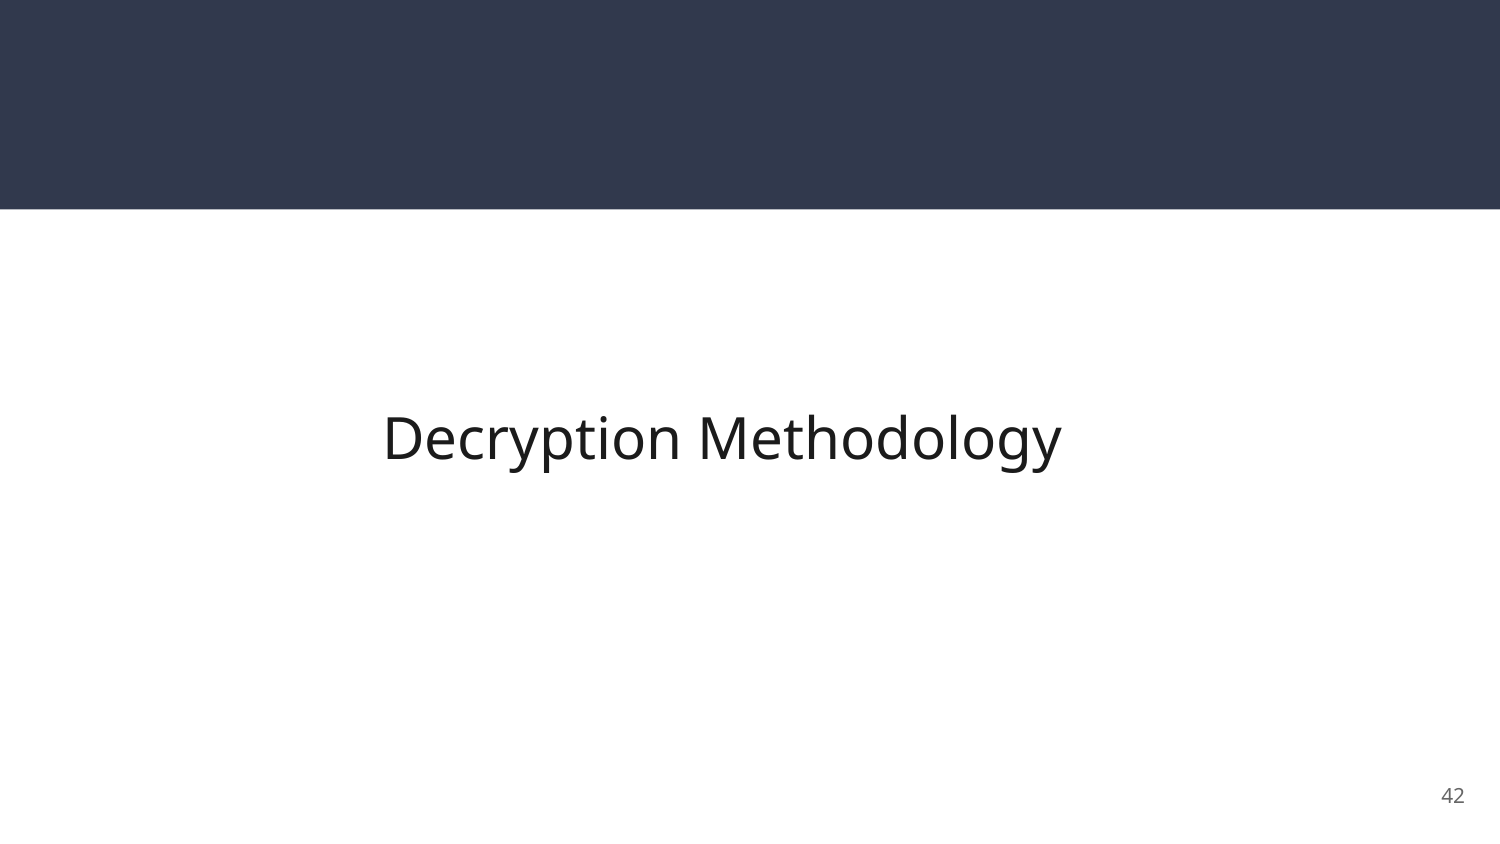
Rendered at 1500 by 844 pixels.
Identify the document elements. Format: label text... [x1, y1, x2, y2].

text_box Decryption Methodology [96, 386, 1348, 486]
slide_number ‹#› [1389, 764, 1480, 830]
